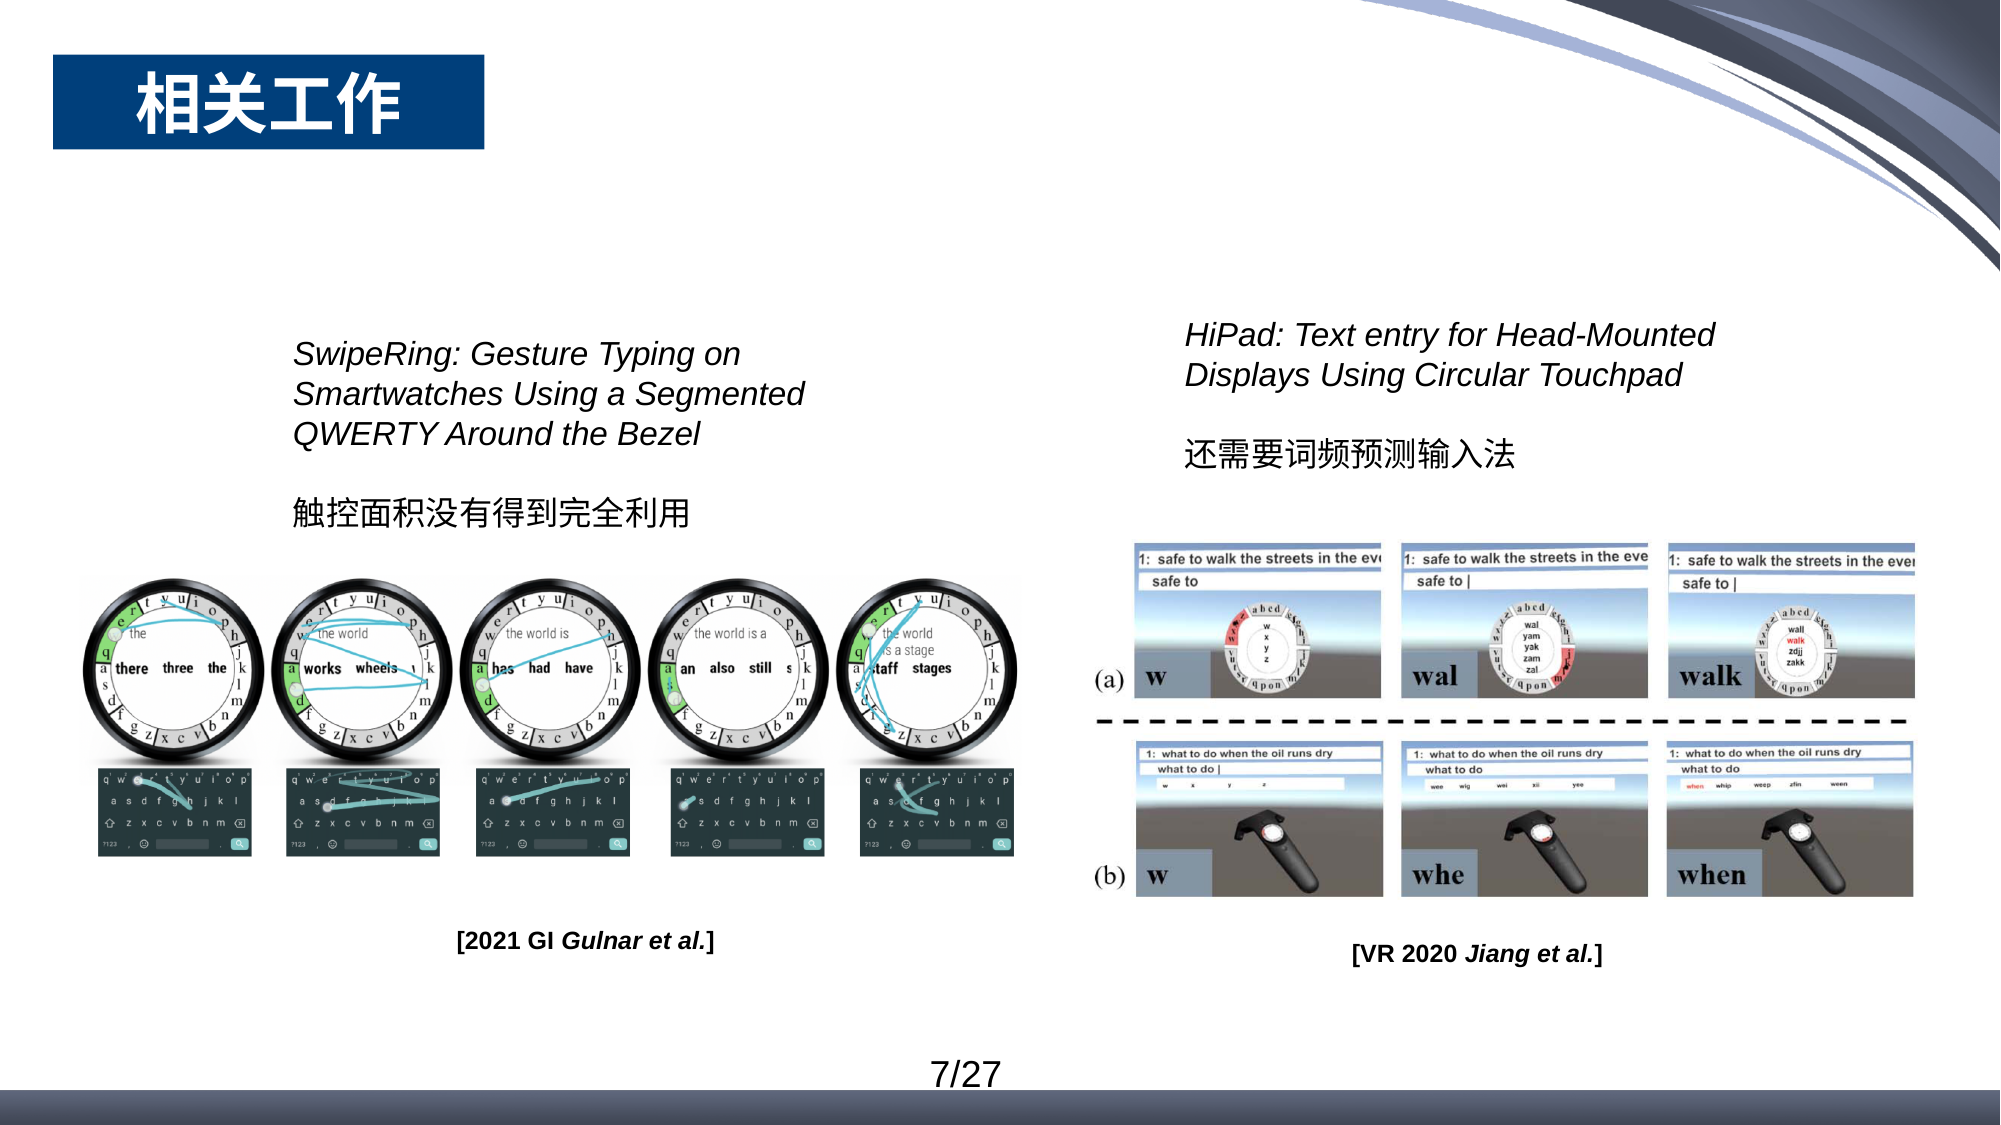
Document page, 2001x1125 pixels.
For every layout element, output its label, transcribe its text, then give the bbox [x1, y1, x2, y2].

text_box 7/27 [914, 1042, 1043, 1103]
picture [1078, 503, 1940, 917]
text_box HiPad: Text entry for Head-Mounted Displays Using Circular Touchpad 还需要词频预测输入法 [1169, 305, 1785, 486]
text_box [VR 2020 Jiang et al.] [1337, 930, 1618, 976]
text_box [2021 GI Gulnar et al.] [441, 917, 730, 963]
text_box SwipeRing: Gesture Typing on Smartwatches Using a Segmented QWERTY Around the Bezel 触控面积没有得到完全利用 [278, 324, 894, 544]
picture [53, 544, 1046, 880]
text_box 相关工作 [53, 54, 485, 150]
